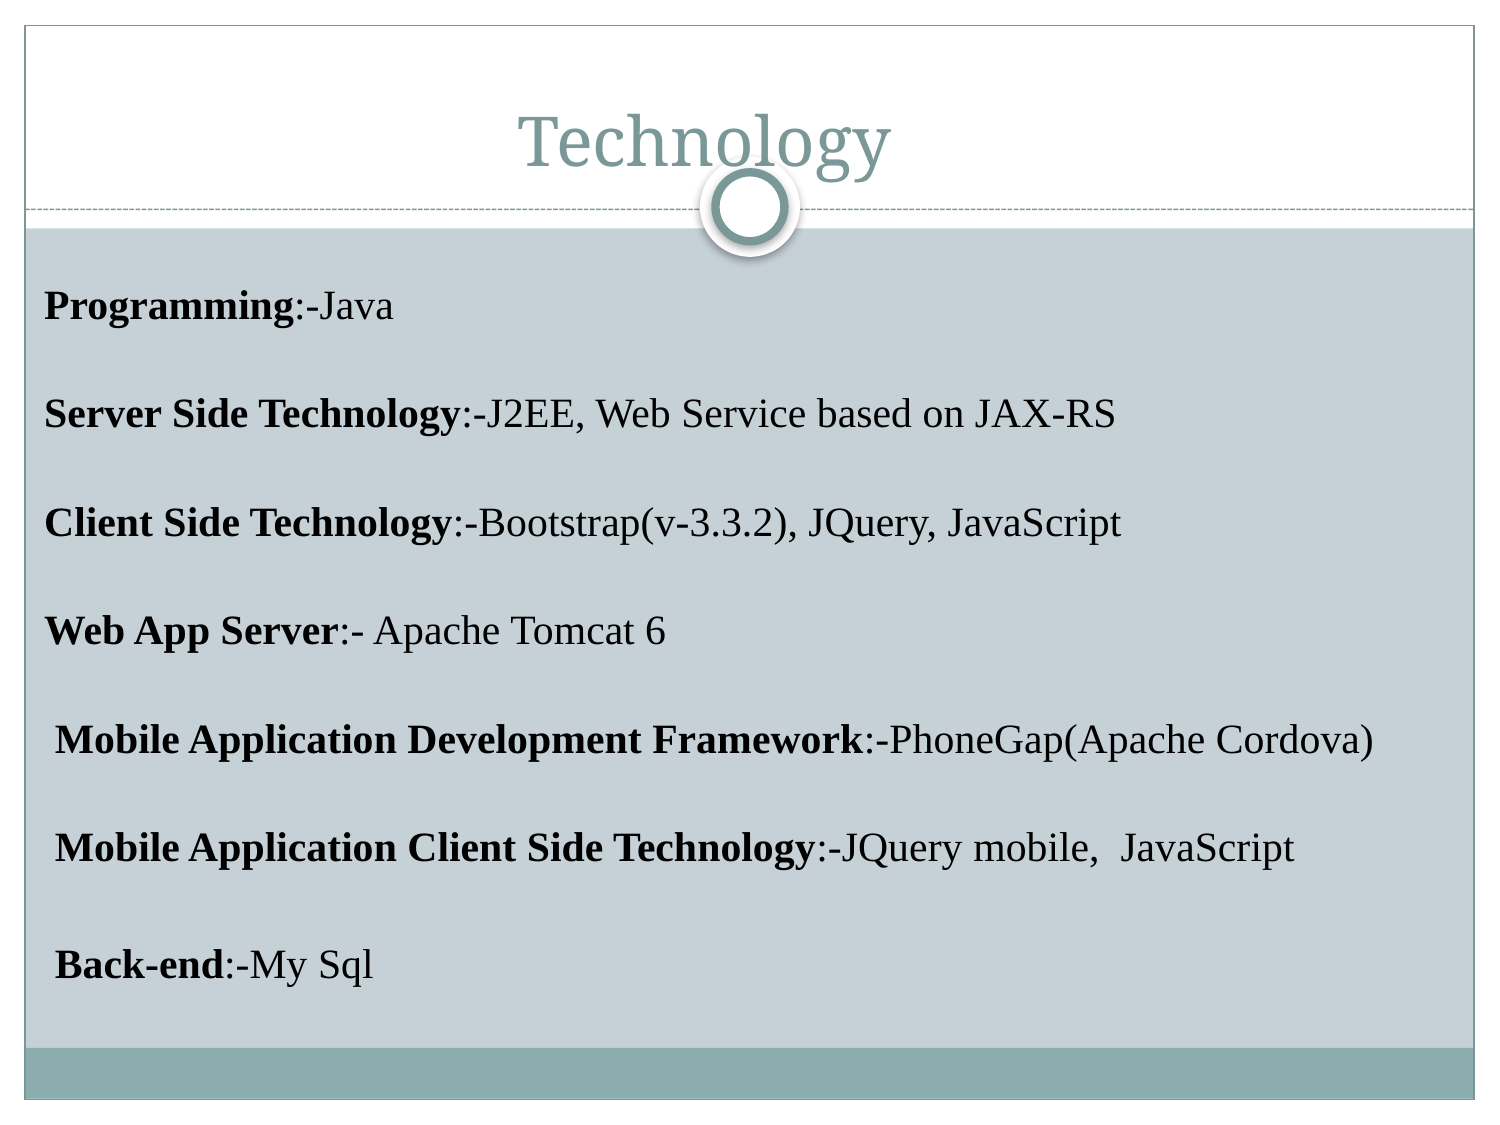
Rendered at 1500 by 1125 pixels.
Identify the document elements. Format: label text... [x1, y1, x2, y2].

title Technology [29, 0, 1380, 188]
list Programming:-Java Server Side Technology:-J2EE, Web Service based on JAX-RS Client Side Technology:-Bootstrap(v-3.3.2), JQuery, JavaScript Web App Server:- Apache Tomcat 6 Mobile Application Development Framework:-PhoneGap(Apache Cordova) Mobile Application Client Side Technology:-JQuery mobile, JavaScript Back-end:-My Sql [29, 219, 1500, 1125]
